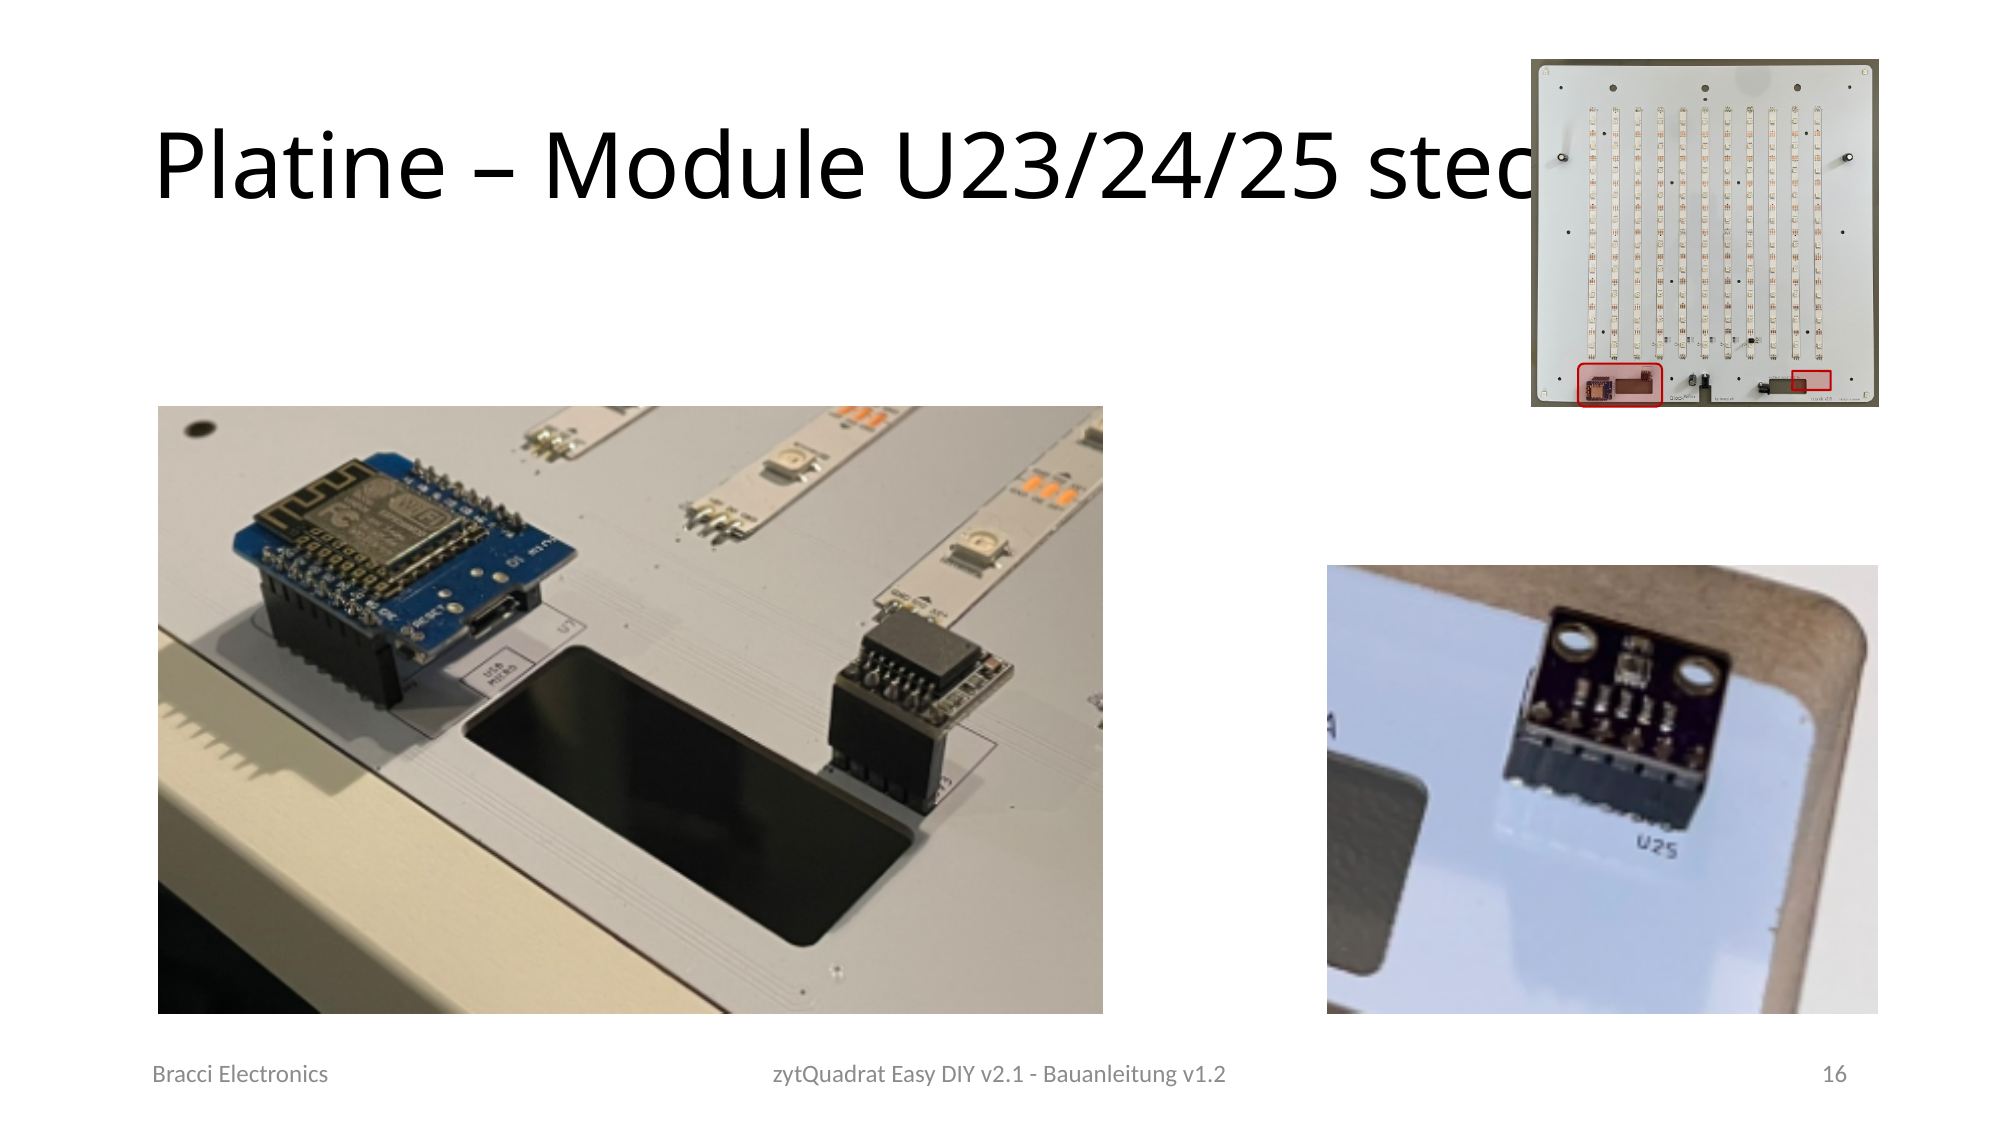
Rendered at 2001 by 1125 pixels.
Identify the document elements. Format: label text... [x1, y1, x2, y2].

picture [1327, 565, 1878, 1014]
slide_number 16 [1412, 1042, 1863, 1103]
picture [158, 406, 1103, 1014]
slide_number Bracci Electronics [137, 1042, 588, 1103]
footer zytQuadrat Easy DIY v2.1 - Bauanleitung v1.2 [662, 1042, 1338, 1103]
title Platine – Module U23/24/25 stecken [137, 59, 1531, 278]
picture [1531, 59, 1879, 407]
